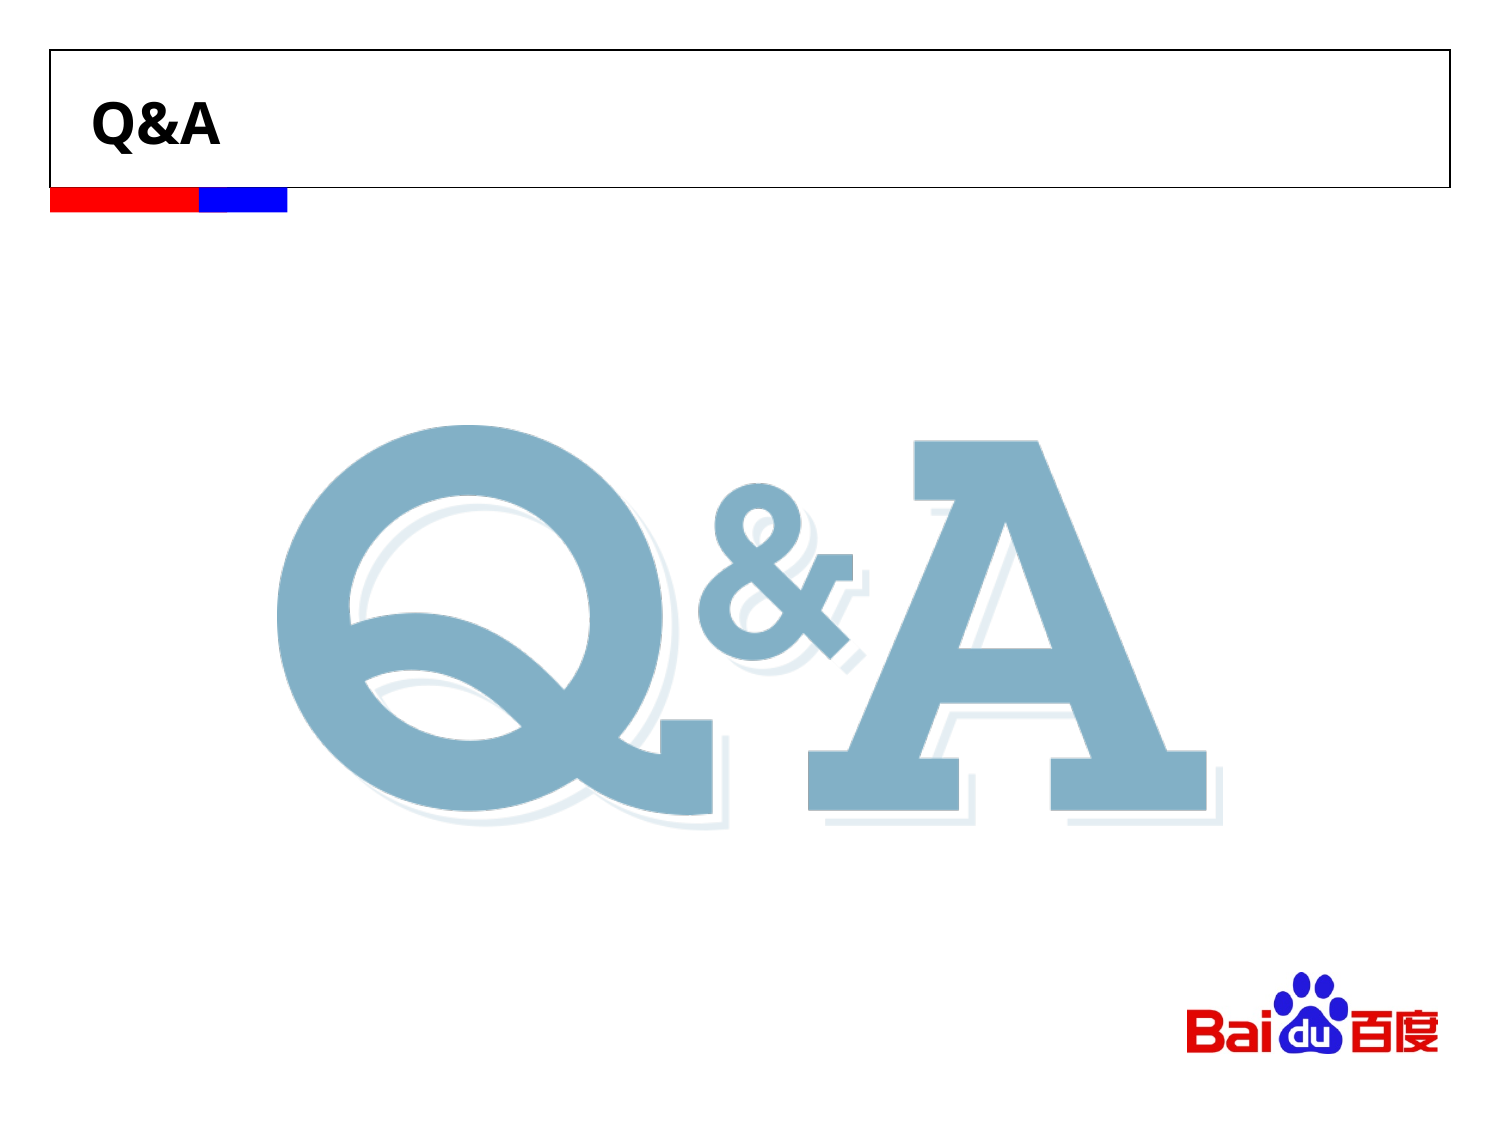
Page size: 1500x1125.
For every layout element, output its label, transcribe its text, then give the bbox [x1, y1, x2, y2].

picture [1187, 972, 1438, 1054]
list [277, 425, 1223, 832]
title Q&A [74, 56, 1426, 185]
